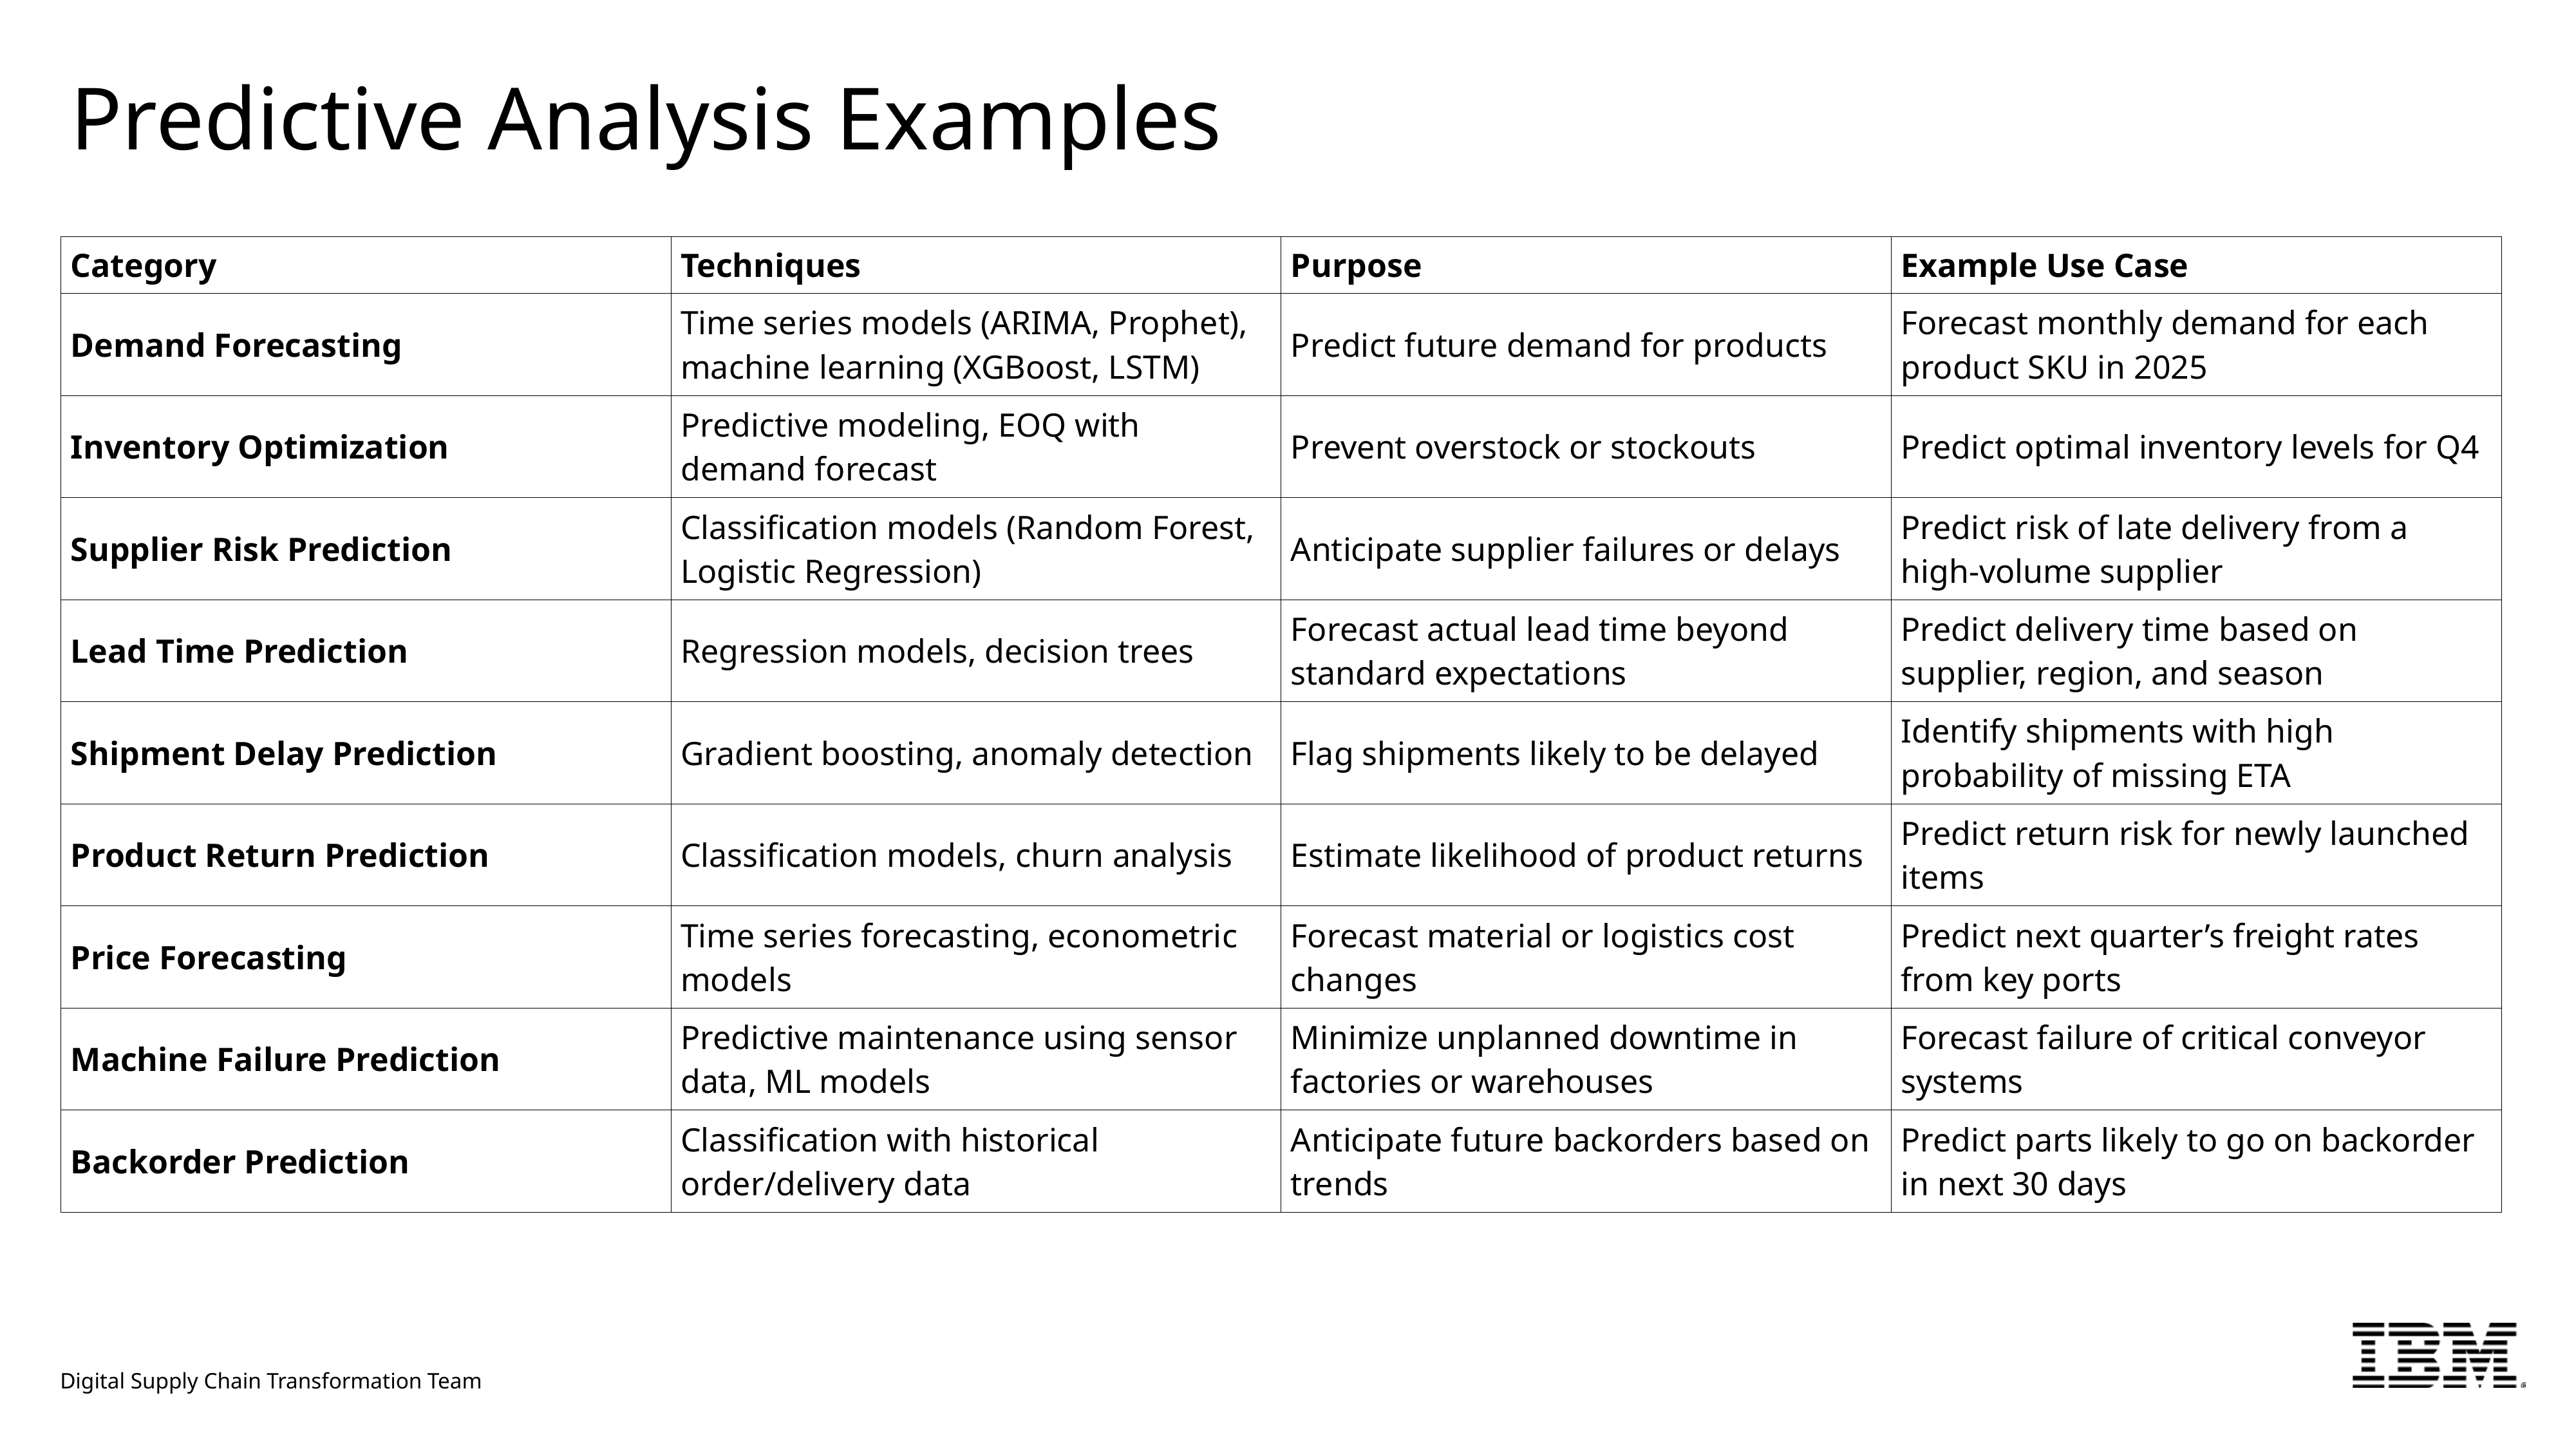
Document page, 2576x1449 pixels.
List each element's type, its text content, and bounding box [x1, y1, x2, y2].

table_cell Estimate likelihood of product returns [1281, 804, 1891, 905]
table_cell Predict delivery time based on supplier, region, and season [1892, 600, 2501, 701]
table_cell Forecast actual lead time beyond standard expectations [1281, 600, 1891, 701]
table_cell Flag shipments likely to be delayed [1281, 702, 1891, 804]
table_cell Forecast failure of critical conveyor systems [1892, 1009, 2501, 1110]
table_cell Classification with historical order/delivery data [672, 1110, 1281, 1212]
table_cell Predict parts likely to go on backorder in next 30 days [1892, 1110, 2501, 1212]
table_header Purpose [1281, 237, 1891, 293]
table_cell Predict risk of late delivery from a high-volume supplier [1892, 498, 2501, 600]
table_cell Forecast material or logistics cost changes [1281, 906, 1891, 1008]
table_cell Identify shipments with high probability of missing ETA [1892, 702, 2501, 804]
table_cell Classification models (Random Forest, Logistic Regression) [672, 498, 1281, 600]
table_header Category [61, 237, 671, 293]
table_header Example Use Case [1892, 237, 2501, 293]
table_cell Predict future demand for products [1281, 294, 1891, 395]
table_header Techniques [672, 237, 1281, 293]
table_cell Lead Time Prediction [61, 600, 671, 701]
table_cell Machine Failure Prediction [61, 1009, 671, 1110]
table_cell Price Forecasting [61, 906, 671, 1008]
table_cell Predict next quarter’s freight rates from key ports [1892, 906, 2501, 1008]
table_cell Product Return Prediction [61, 804, 671, 905]
picture [2353, 1323, 2526, 1388]
table_cell Inventory Optimization [61, 396, 671, 497]
table_cell Predict optimal inventory levels for Q4 [1892, 396, 2501, 497]
table_cell Supplier Risk Prediction [61, 498, 671, 600]
table_cell Backorder Prediction [61, 1110, 671, 1212]
table_cell Time series forecasting, econometric models [672, 906, 1281, 1008]
text_box Predictive Analysis Examples [61, 59, 1706, 198]
table_cell Minimize unplanned downtime in factories or warehouses [1281, 1009, 1891, 1110]
table_cell Predictive modeling, EOQ with demand forecast [672, 396, 1281, 497]
table_cell Demand Forecasting [61, 294, 671, 395]
table_cell Predictive maintenance using sensor data, ML models [672, 1009, 1281, 1110]
table_cell Forecast monthly demand for each product SKU in 2025 [1892, 294, 2501, 395]
table_cell Shipment Delay Prediction [61, 702, 671, 804]
table_cell Classification models, churn analysis [672, 804, 1281, 905]
table_cell Time series models (ARIMA, Prophet), machine learning (XGBoost, LSTM) [672, 294, 1281, 395]
table_cell Anticipate future backorders based on trends [1281, 1110, 1891, 1212]
table_cell Predict return risk for newly launched items [1892, 804, 2501, 905]
table_cell Regression models, decision trees [672, 600, 1281, 701]
table_cell Prevent overstock or stockouts [1281, 396, 1891, 497]
table_cell Anticipate supplier failures or delays [1281, 498, 1891, 600]
table_cell Gradient boosting, anomaly detection [672, 702, 1281, 804]
footer Digital Supply Chain Transformation Team [60, 1352, 584, 1393]
